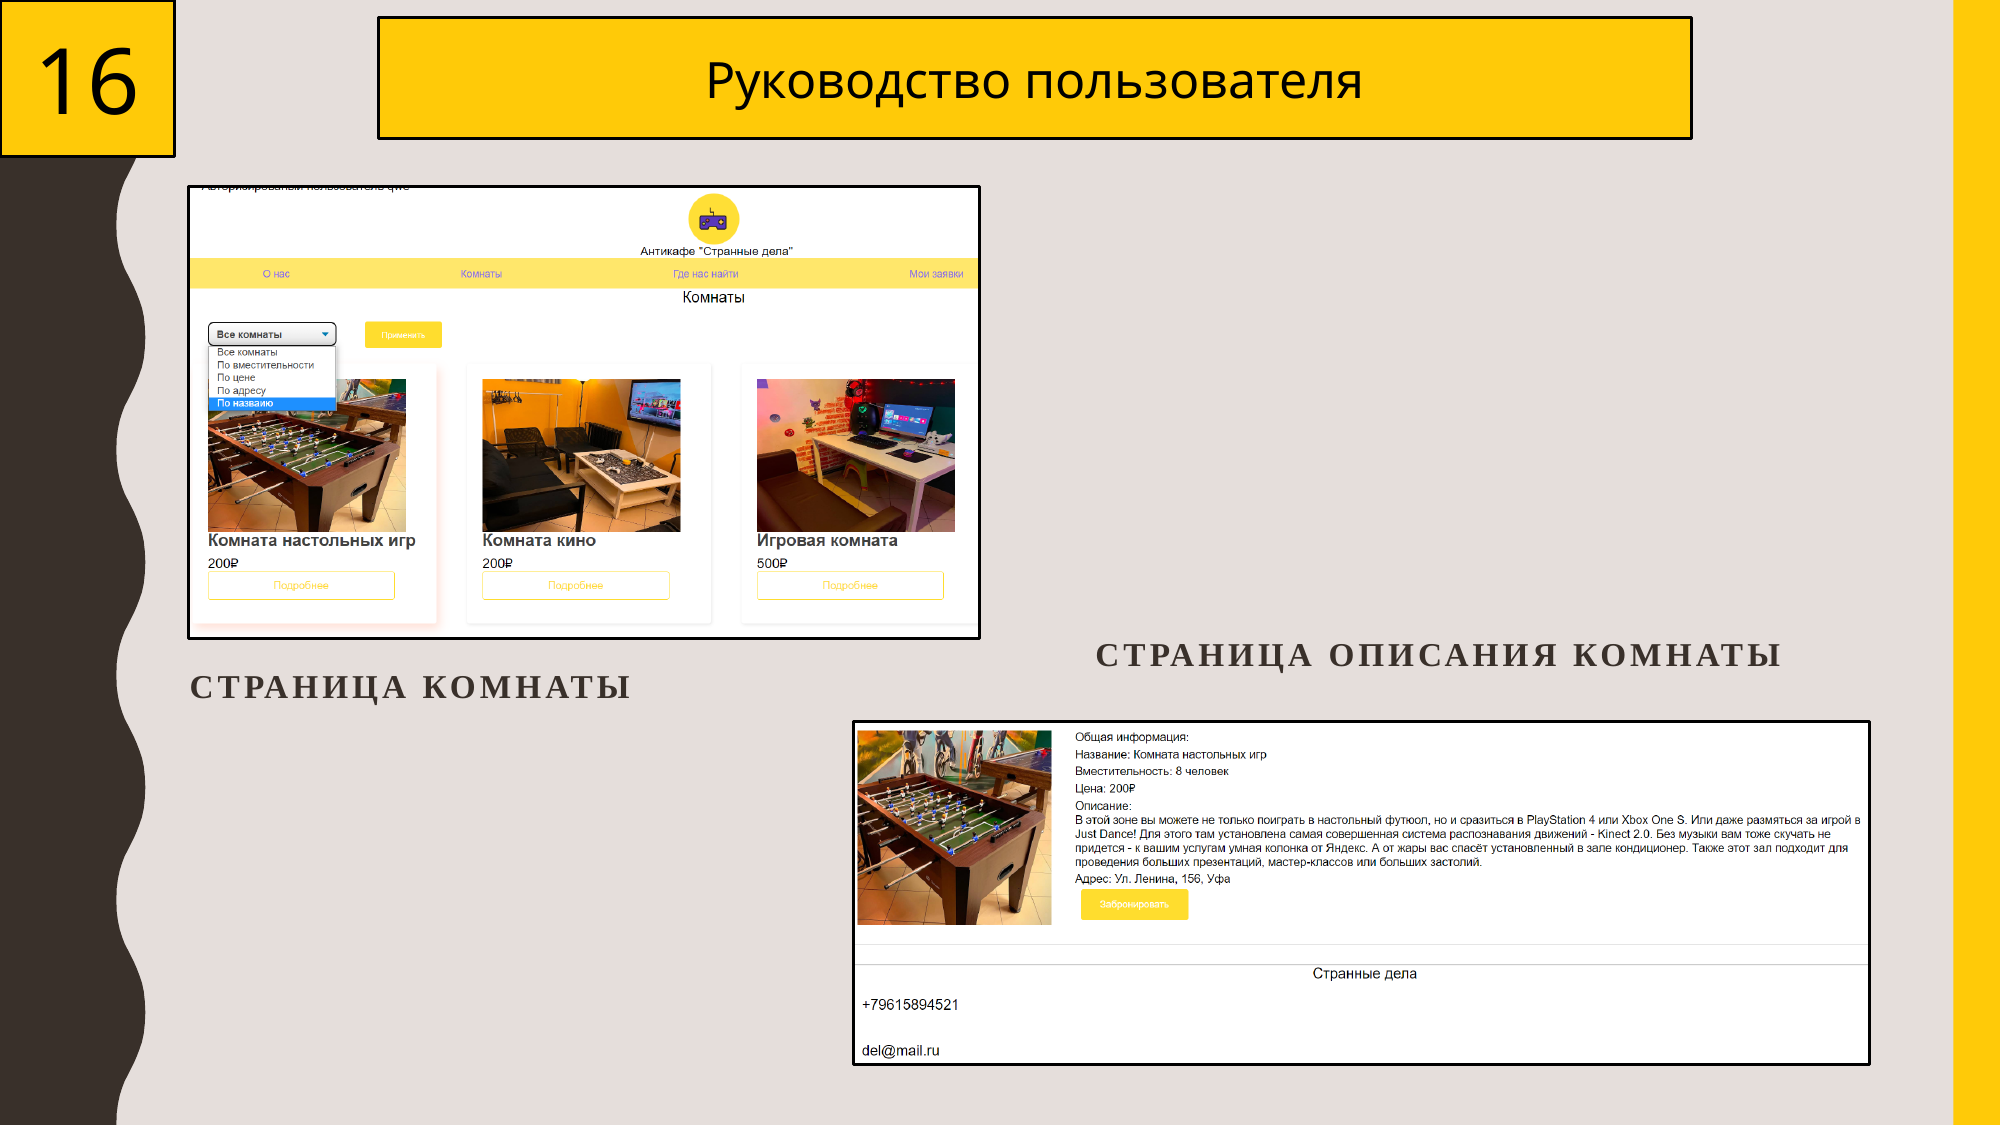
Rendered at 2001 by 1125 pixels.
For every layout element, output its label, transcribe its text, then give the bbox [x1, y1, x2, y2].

text_box 16 [0, 0, 176, 157]
list Страница описания комнаты [1080, 606, 1868, 681]
text_box Руководство пользователя [377, 16, 1693, 140]
list Страница комнаты [174, 660, 963, 713]
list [855, 722, 1868, 1064]
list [190, 187, 978, 638]
